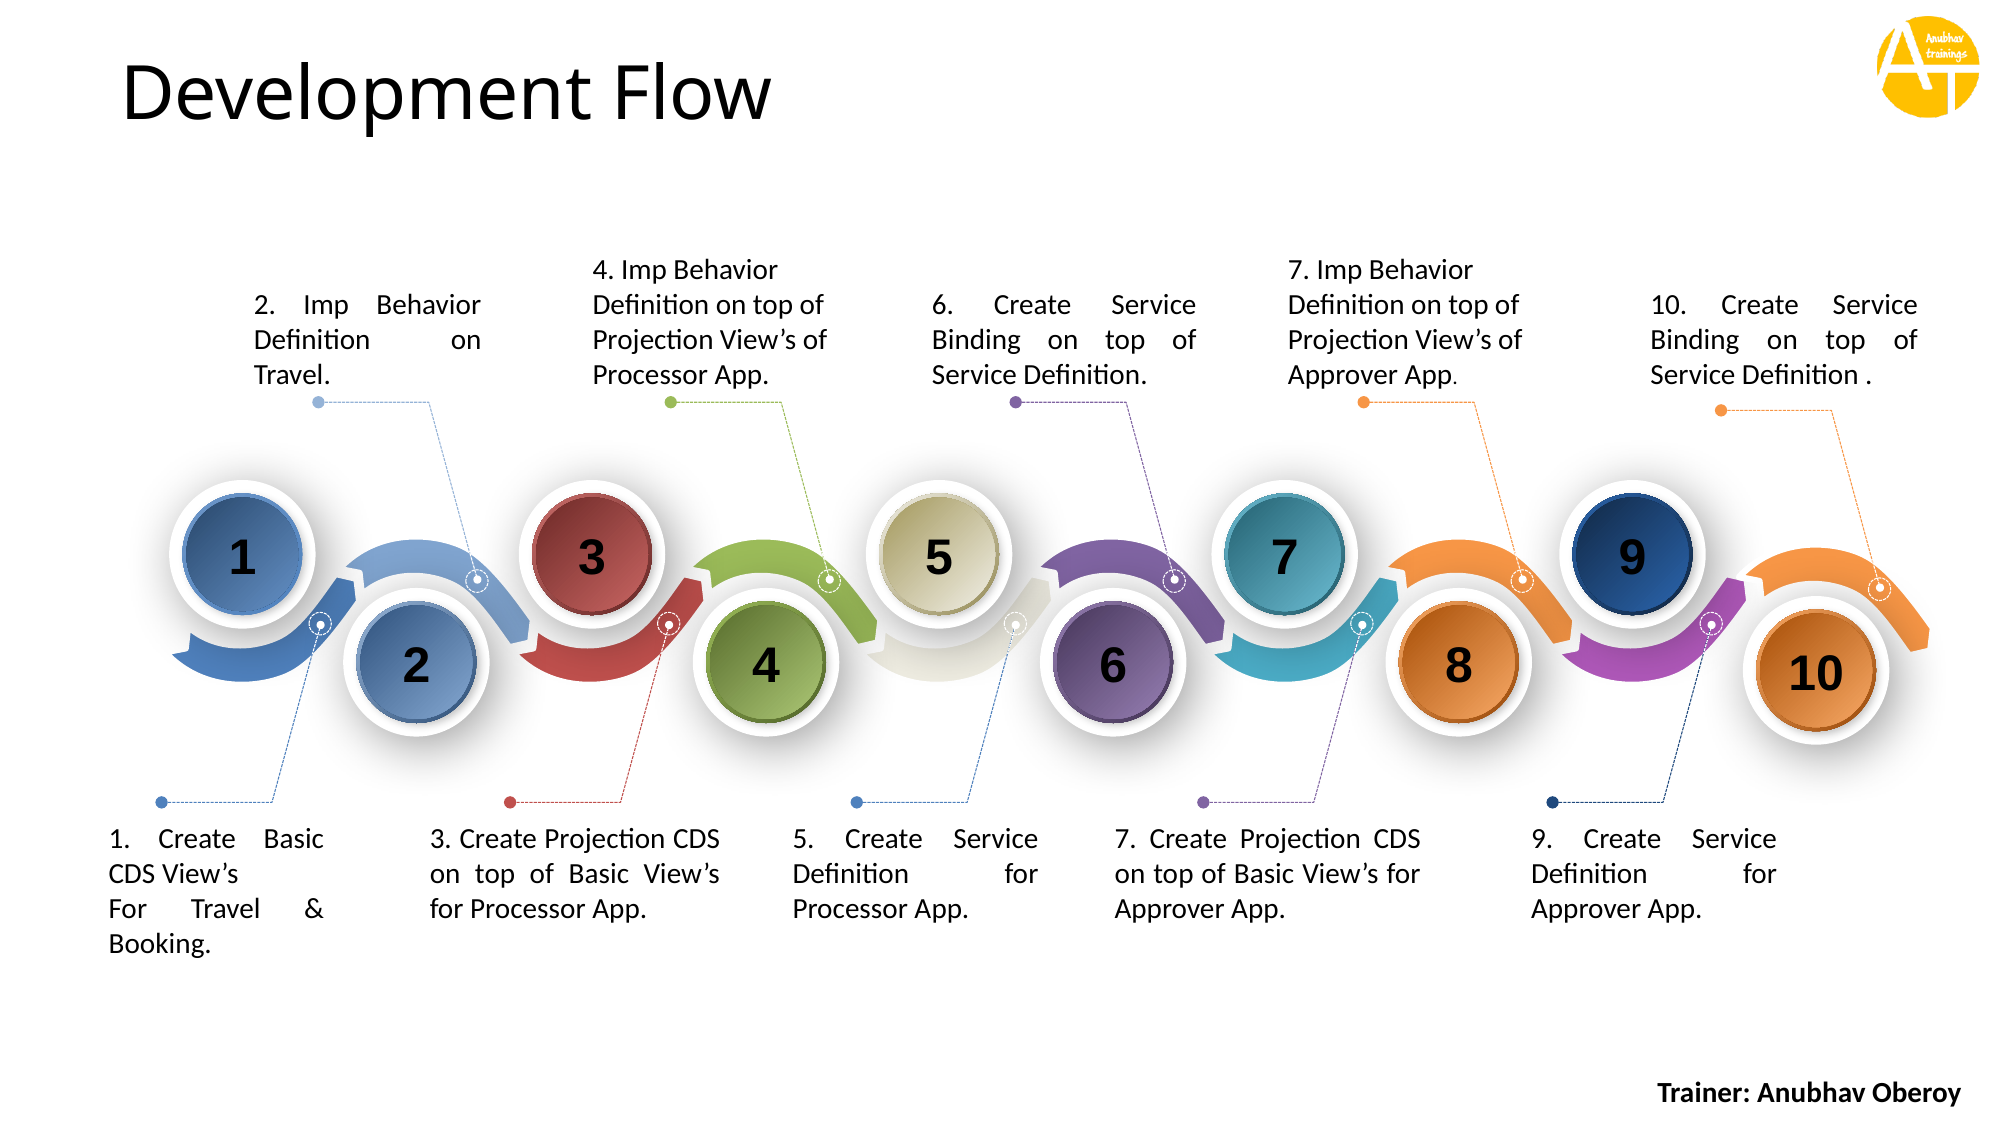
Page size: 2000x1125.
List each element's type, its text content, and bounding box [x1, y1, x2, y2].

title Development Flow [99, 30, 1900, 148]
picture [1866, 9, 1985, 126]
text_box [93, 241, 1934, 969]
footer Trainer: Anubhav Oberoy [1625, 1061, 1994, 1121]
